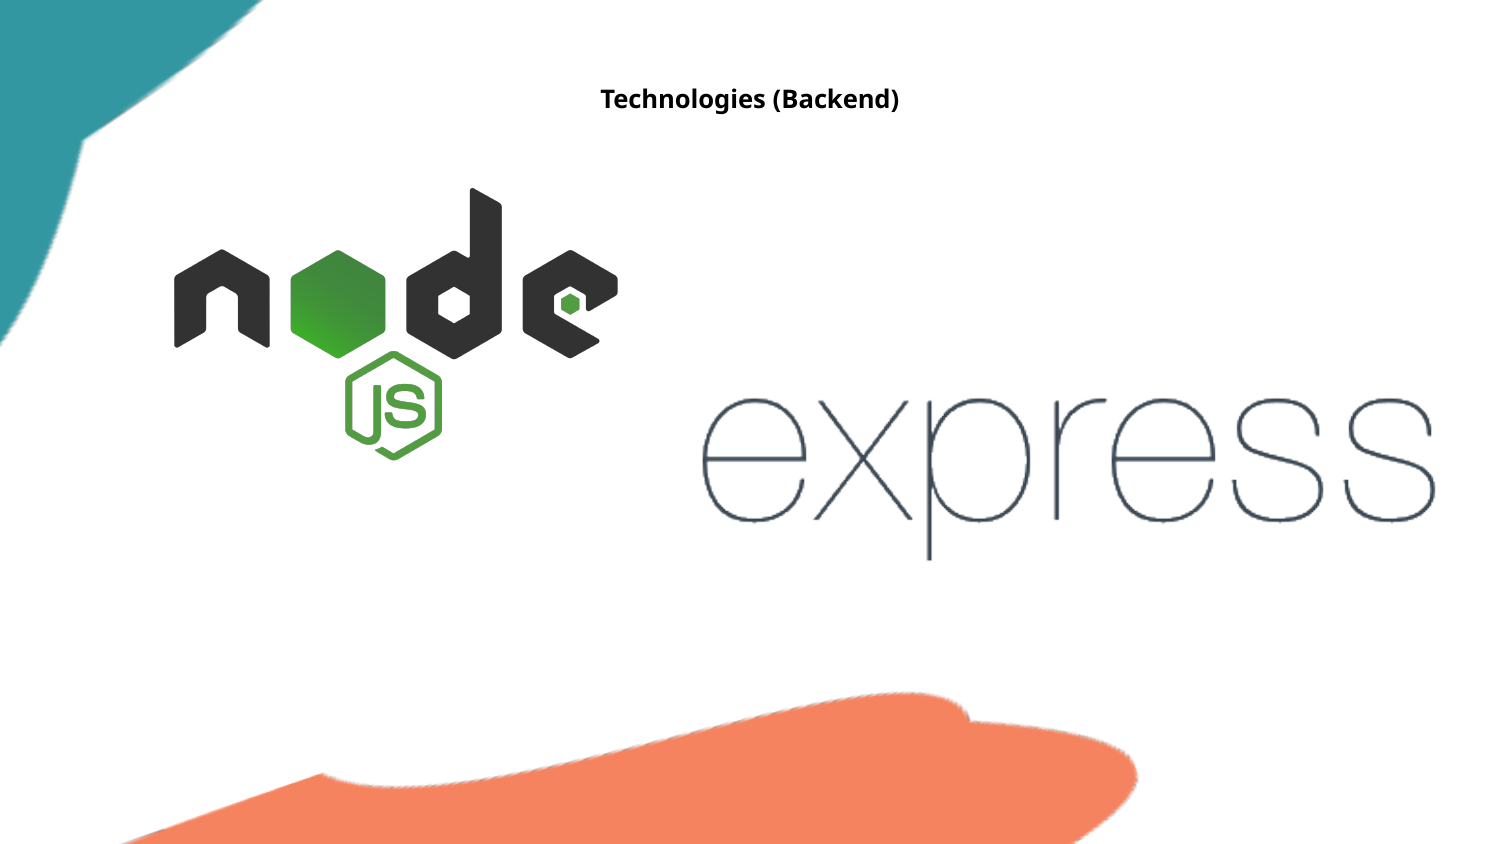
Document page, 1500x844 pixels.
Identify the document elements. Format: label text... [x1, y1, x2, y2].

picture [0, 327, 1500, 844]
picture [0, 0, 619, 461]
title Technologies (Backend) [352, 67, 1425, 129]
